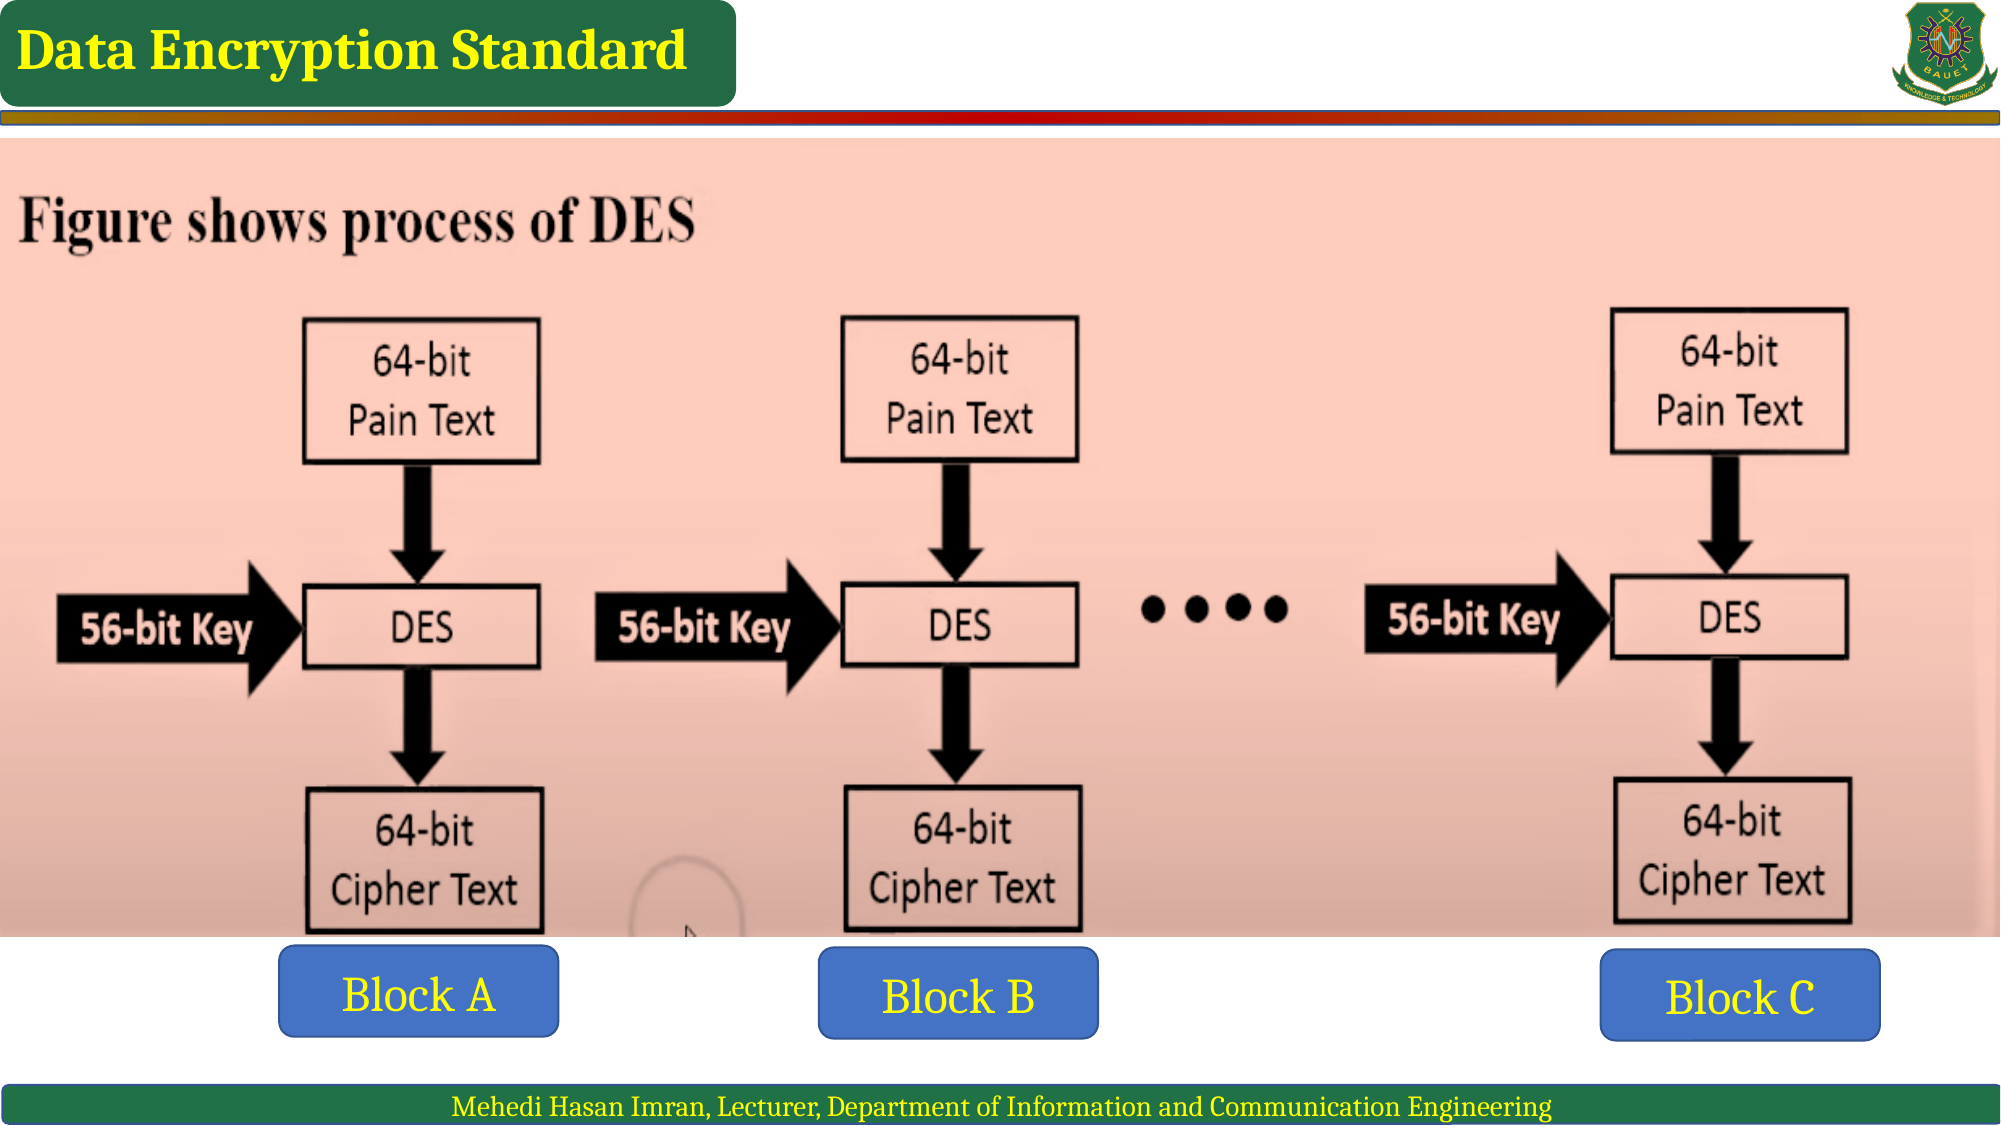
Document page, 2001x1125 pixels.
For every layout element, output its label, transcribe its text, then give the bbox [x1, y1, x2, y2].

text_box Block A [278, 944, 560, 1038]
text_box Data Encryption Standard [0, 0, 744, 107]
text_box Block B [817, 946, 1100, 1040]
picture [0, 138, 2000, 937]
text_box Block C [1599, 948, 1881, 1042]
picture [1889, 0, 2000, 109]
